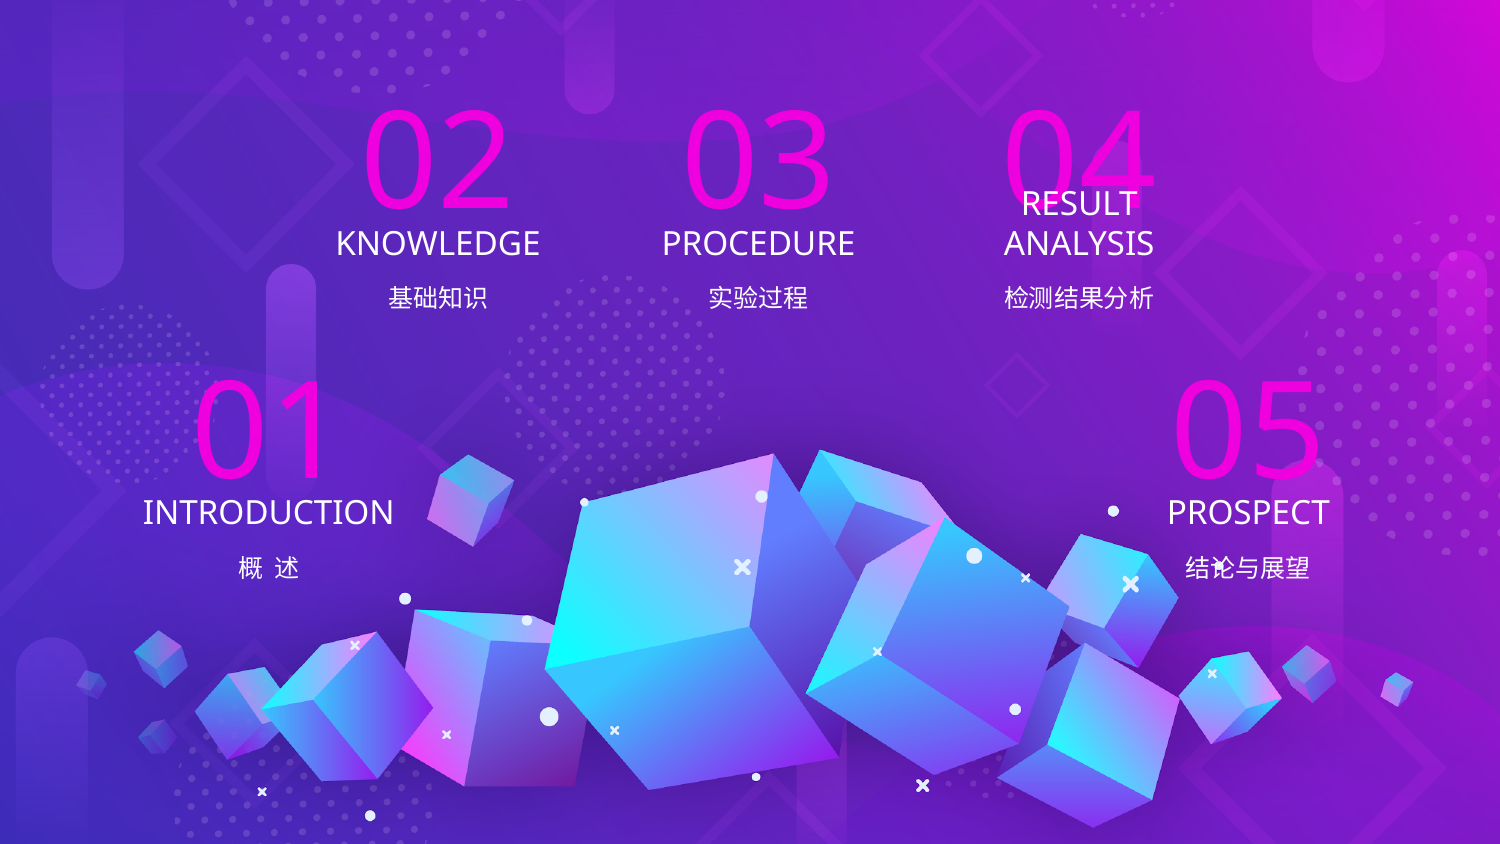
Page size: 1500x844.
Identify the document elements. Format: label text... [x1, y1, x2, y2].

subtitle 检测结果分析 [927, 263, 1231, 453]
subtitle 基础知识 [286, 263, 590, 453]
title PROCEDURE [607, 195, 911, 263]
title INTRODUCTION [117, 465, 421, 532]
text_box PROSPECT [1096, 465, 1400, 532]
subtitle 概 述 [117, 532, 421, 722]
title 03 [607, 71, 911, 195]
text_box 结论与展望 [1096, 532, 1400, 722]
title 04 [927, 71, 1231, 195]
subtitle 实验过程 [607, 263, 911, 453]
title KNOWLEDGE [286, 195, 590, 263]
title 01 [117, 340, 421, 465]
title 02 [286, 71, 590, 195]
text_box 05 [1096, 340, 1400, 465]
title RESULT ANALYSIS [927, 195, 1231, 263]
picture [0, 0, 1500, 844]
